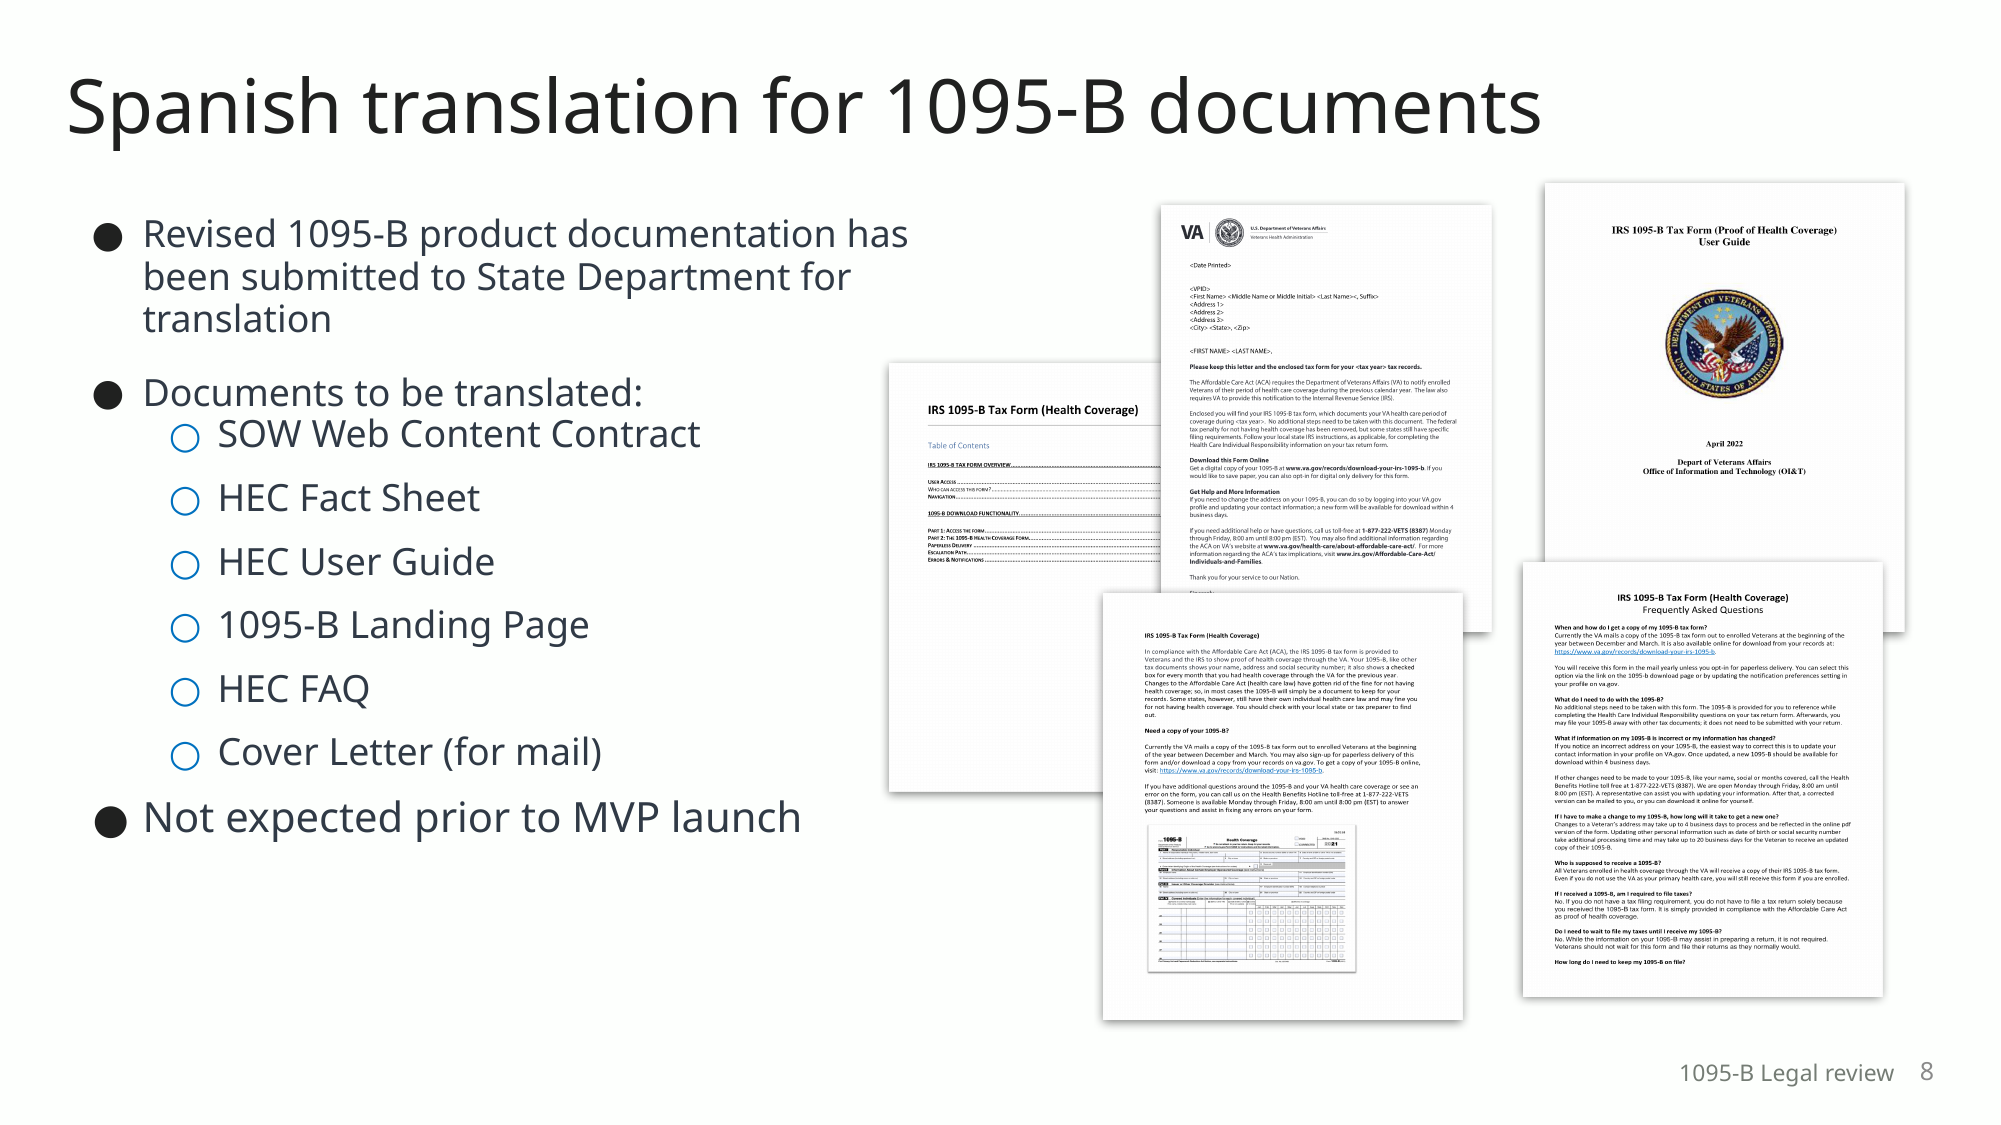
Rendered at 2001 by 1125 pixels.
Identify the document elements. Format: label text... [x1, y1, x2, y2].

picture [1522, 183, 1905, 997]
picture [889, 205, 1492, 1020]
title Spanish translation for 1095-B documents [51, 61, 1914, 184]
text_box 1095-B Legal review [1462, 1051, 1910, 1094]
list Revised 1095-B product documentation has been submitted to State Department for translation Documents to be translated: SOW Web Content Contract HEC Fact Sheet HEC User Guide 1095-B Landing Page HEC FAQ Cover Letter (for mail) Not expected prior to MVP launch [52, 205, 931, 1043]
slide_number 8 [1882, 1042, 1949, 1103]
